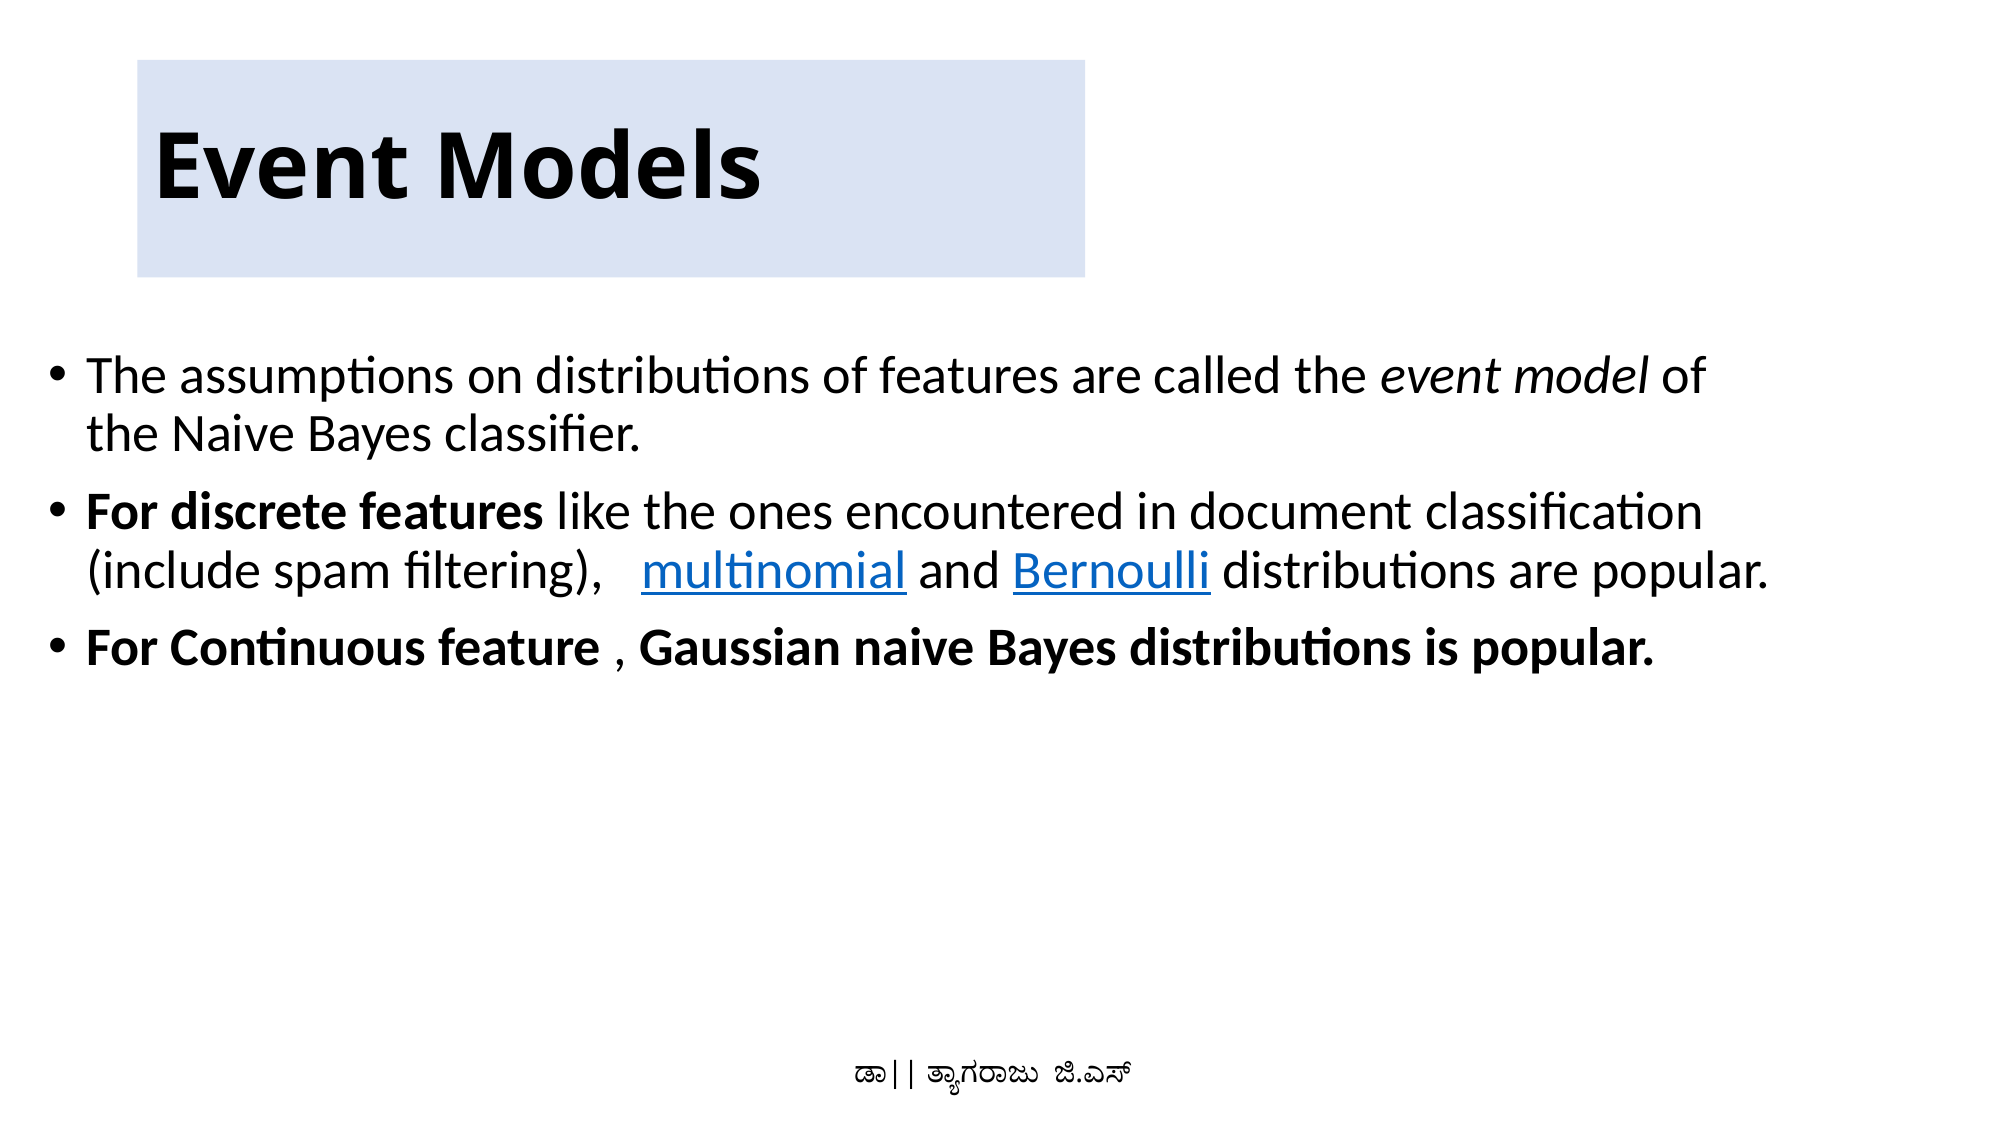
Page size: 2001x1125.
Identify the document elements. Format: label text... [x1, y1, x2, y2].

footer ಡಾ|| ತ್ಯಾಗರಾಜು ಜಿ.ಎಸ್ [662, 1042, 1338, 1103]
list The assumptions on distributions of features are called the event model of the Naive Bayes classifier. For discrete features like the ones encountered in document classification (include spam filtering), multinomial and Bernoulli distributions are popular. For Continuous feature , Gaussian naive Bayes distributions is popular. [33, 339, 1790, 820]
title Event Models [137, 59, 1086, 278]
